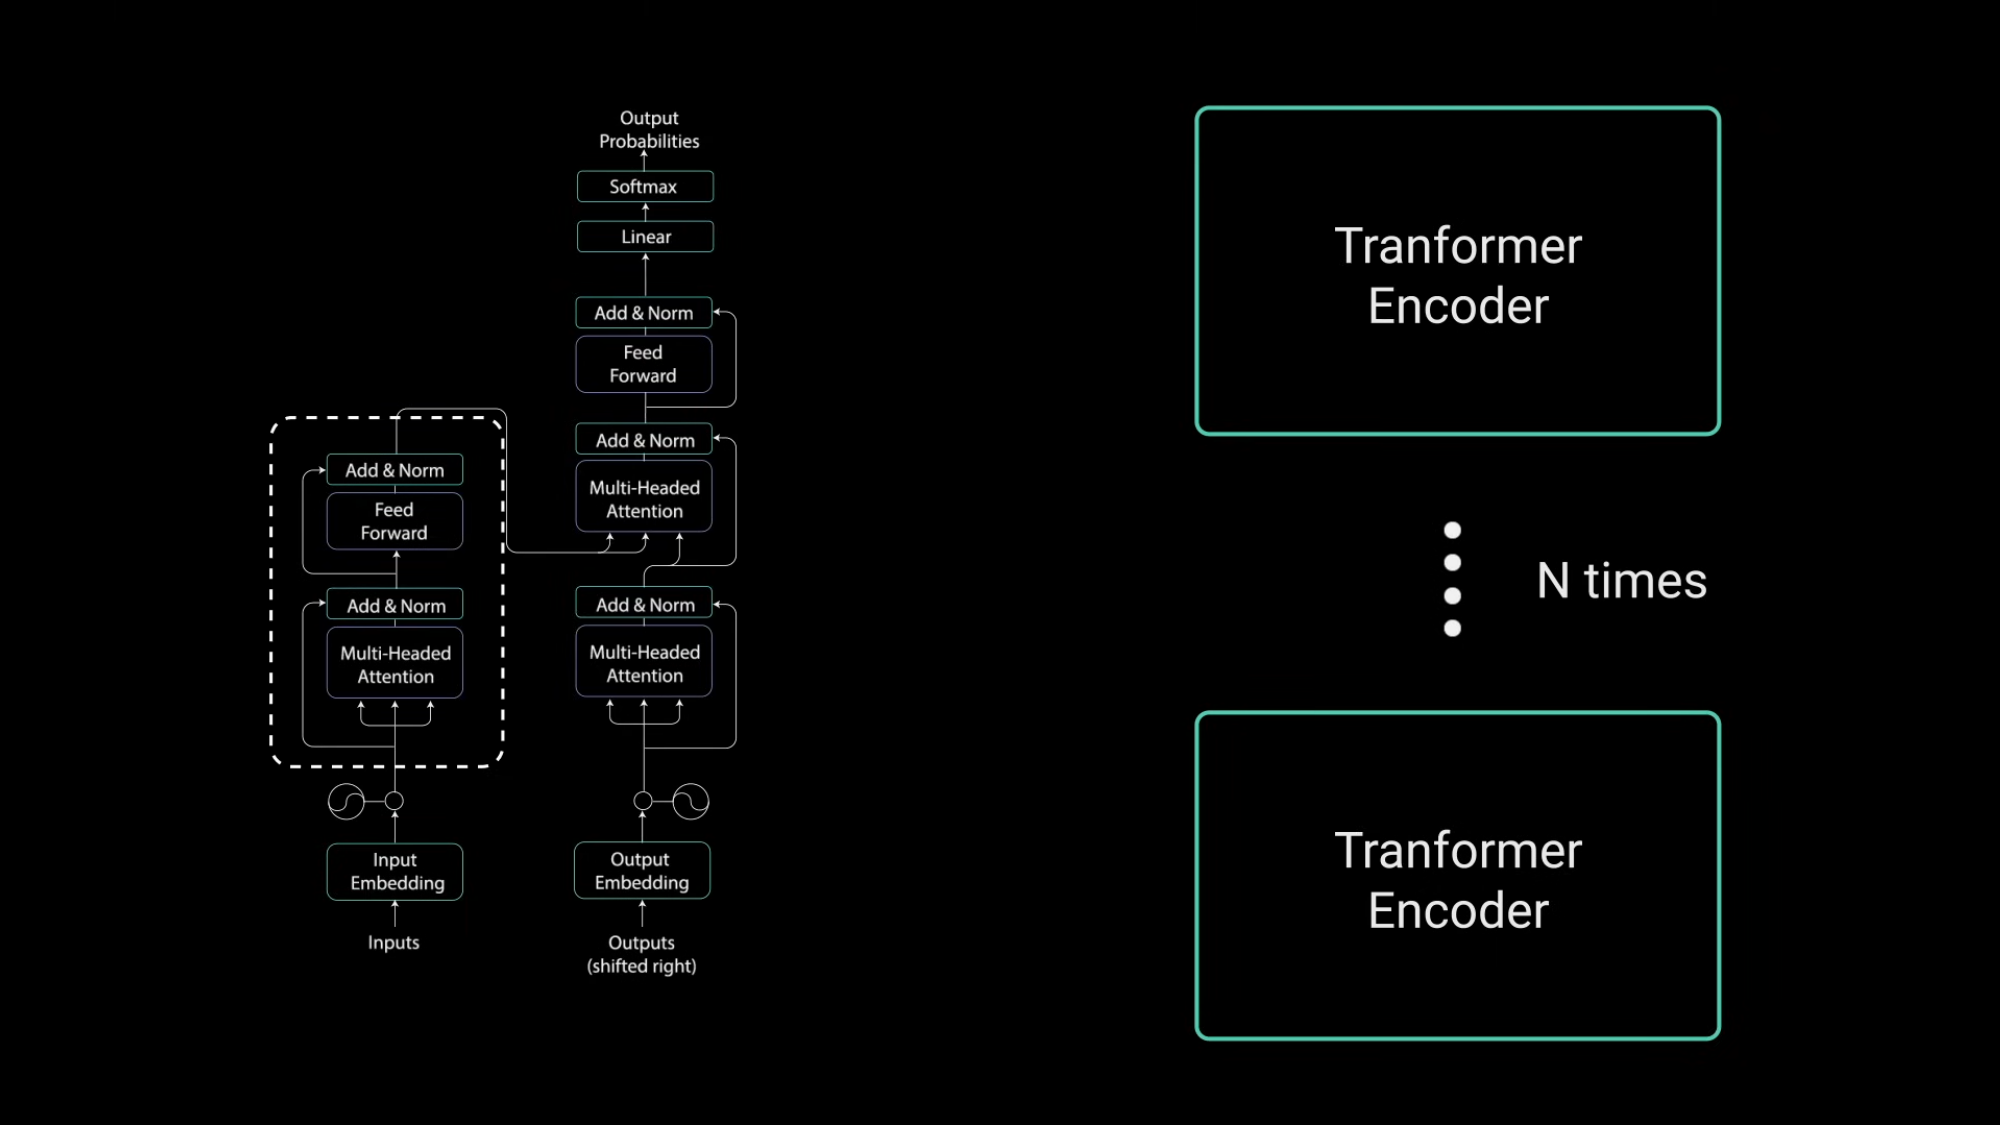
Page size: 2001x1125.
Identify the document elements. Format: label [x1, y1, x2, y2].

picture [113, 0, 1808, 1125]
